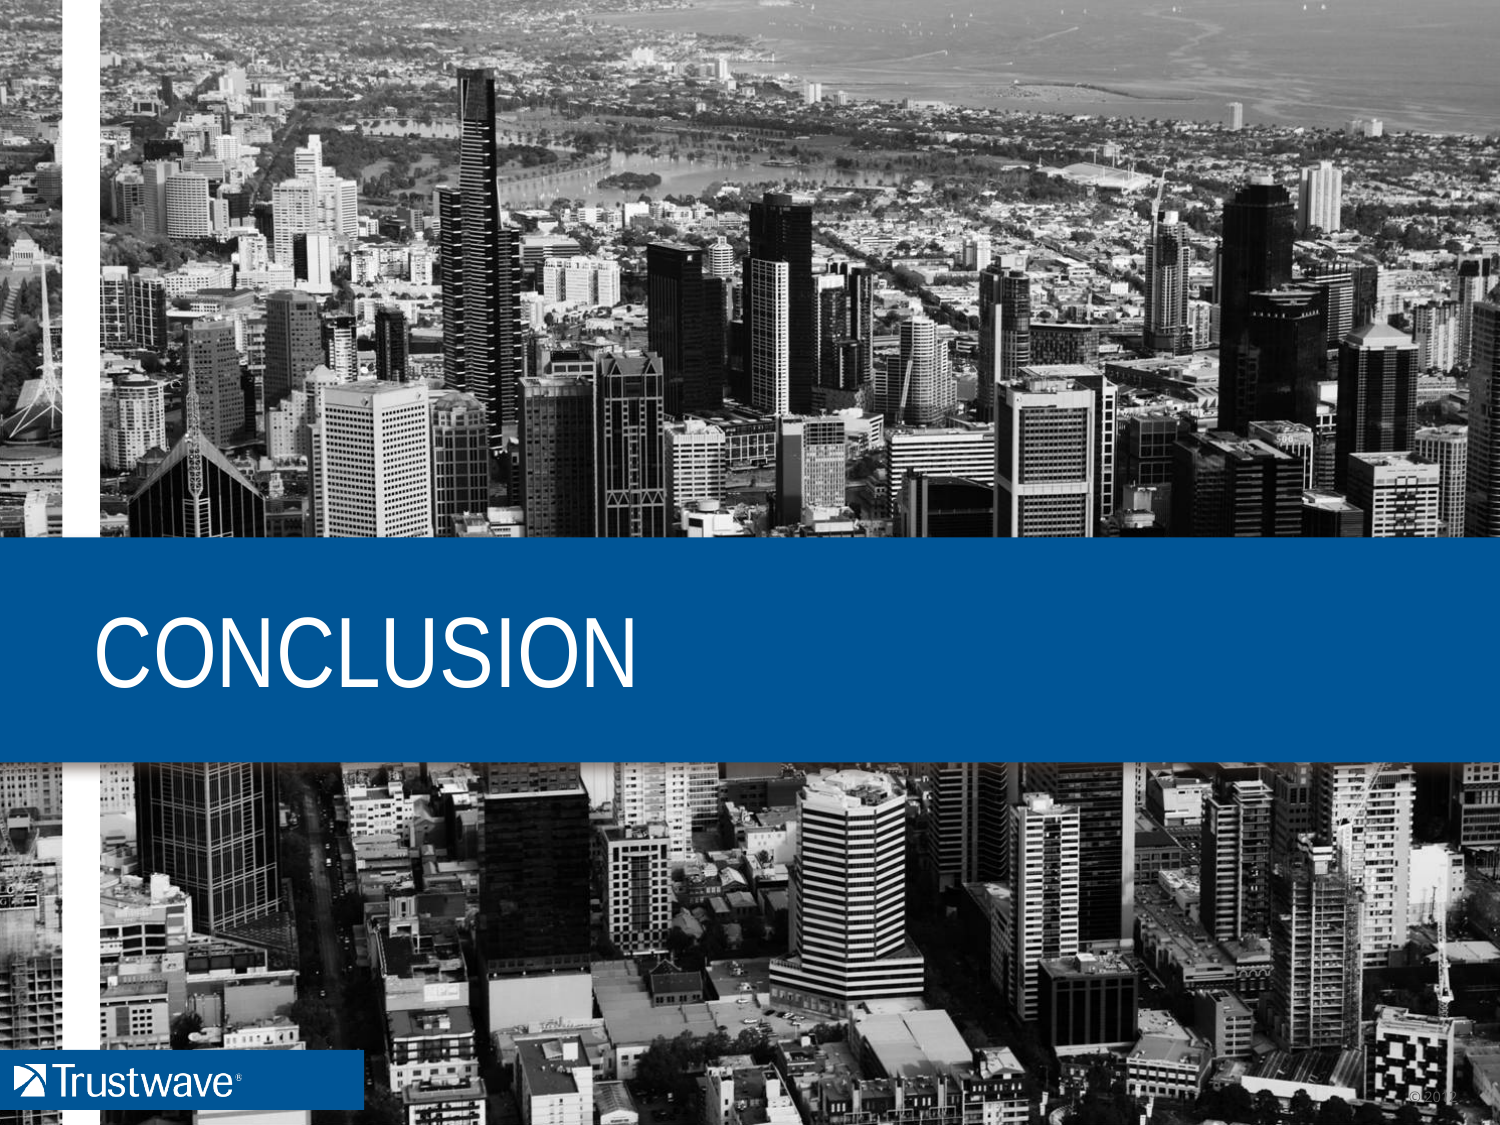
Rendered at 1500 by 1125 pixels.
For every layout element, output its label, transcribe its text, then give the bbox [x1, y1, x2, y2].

picture [100, 0, 1500, 537]
picture [0, 769, 62, 1049]
picture [0, 0, 62, 537]
picture [14, 1064, 242, 1098]
picture [0, 1110, 62, 1125]
title Conclusion [78, 548, 1488, 769]
picture [100, 763, 1500, 1125]
